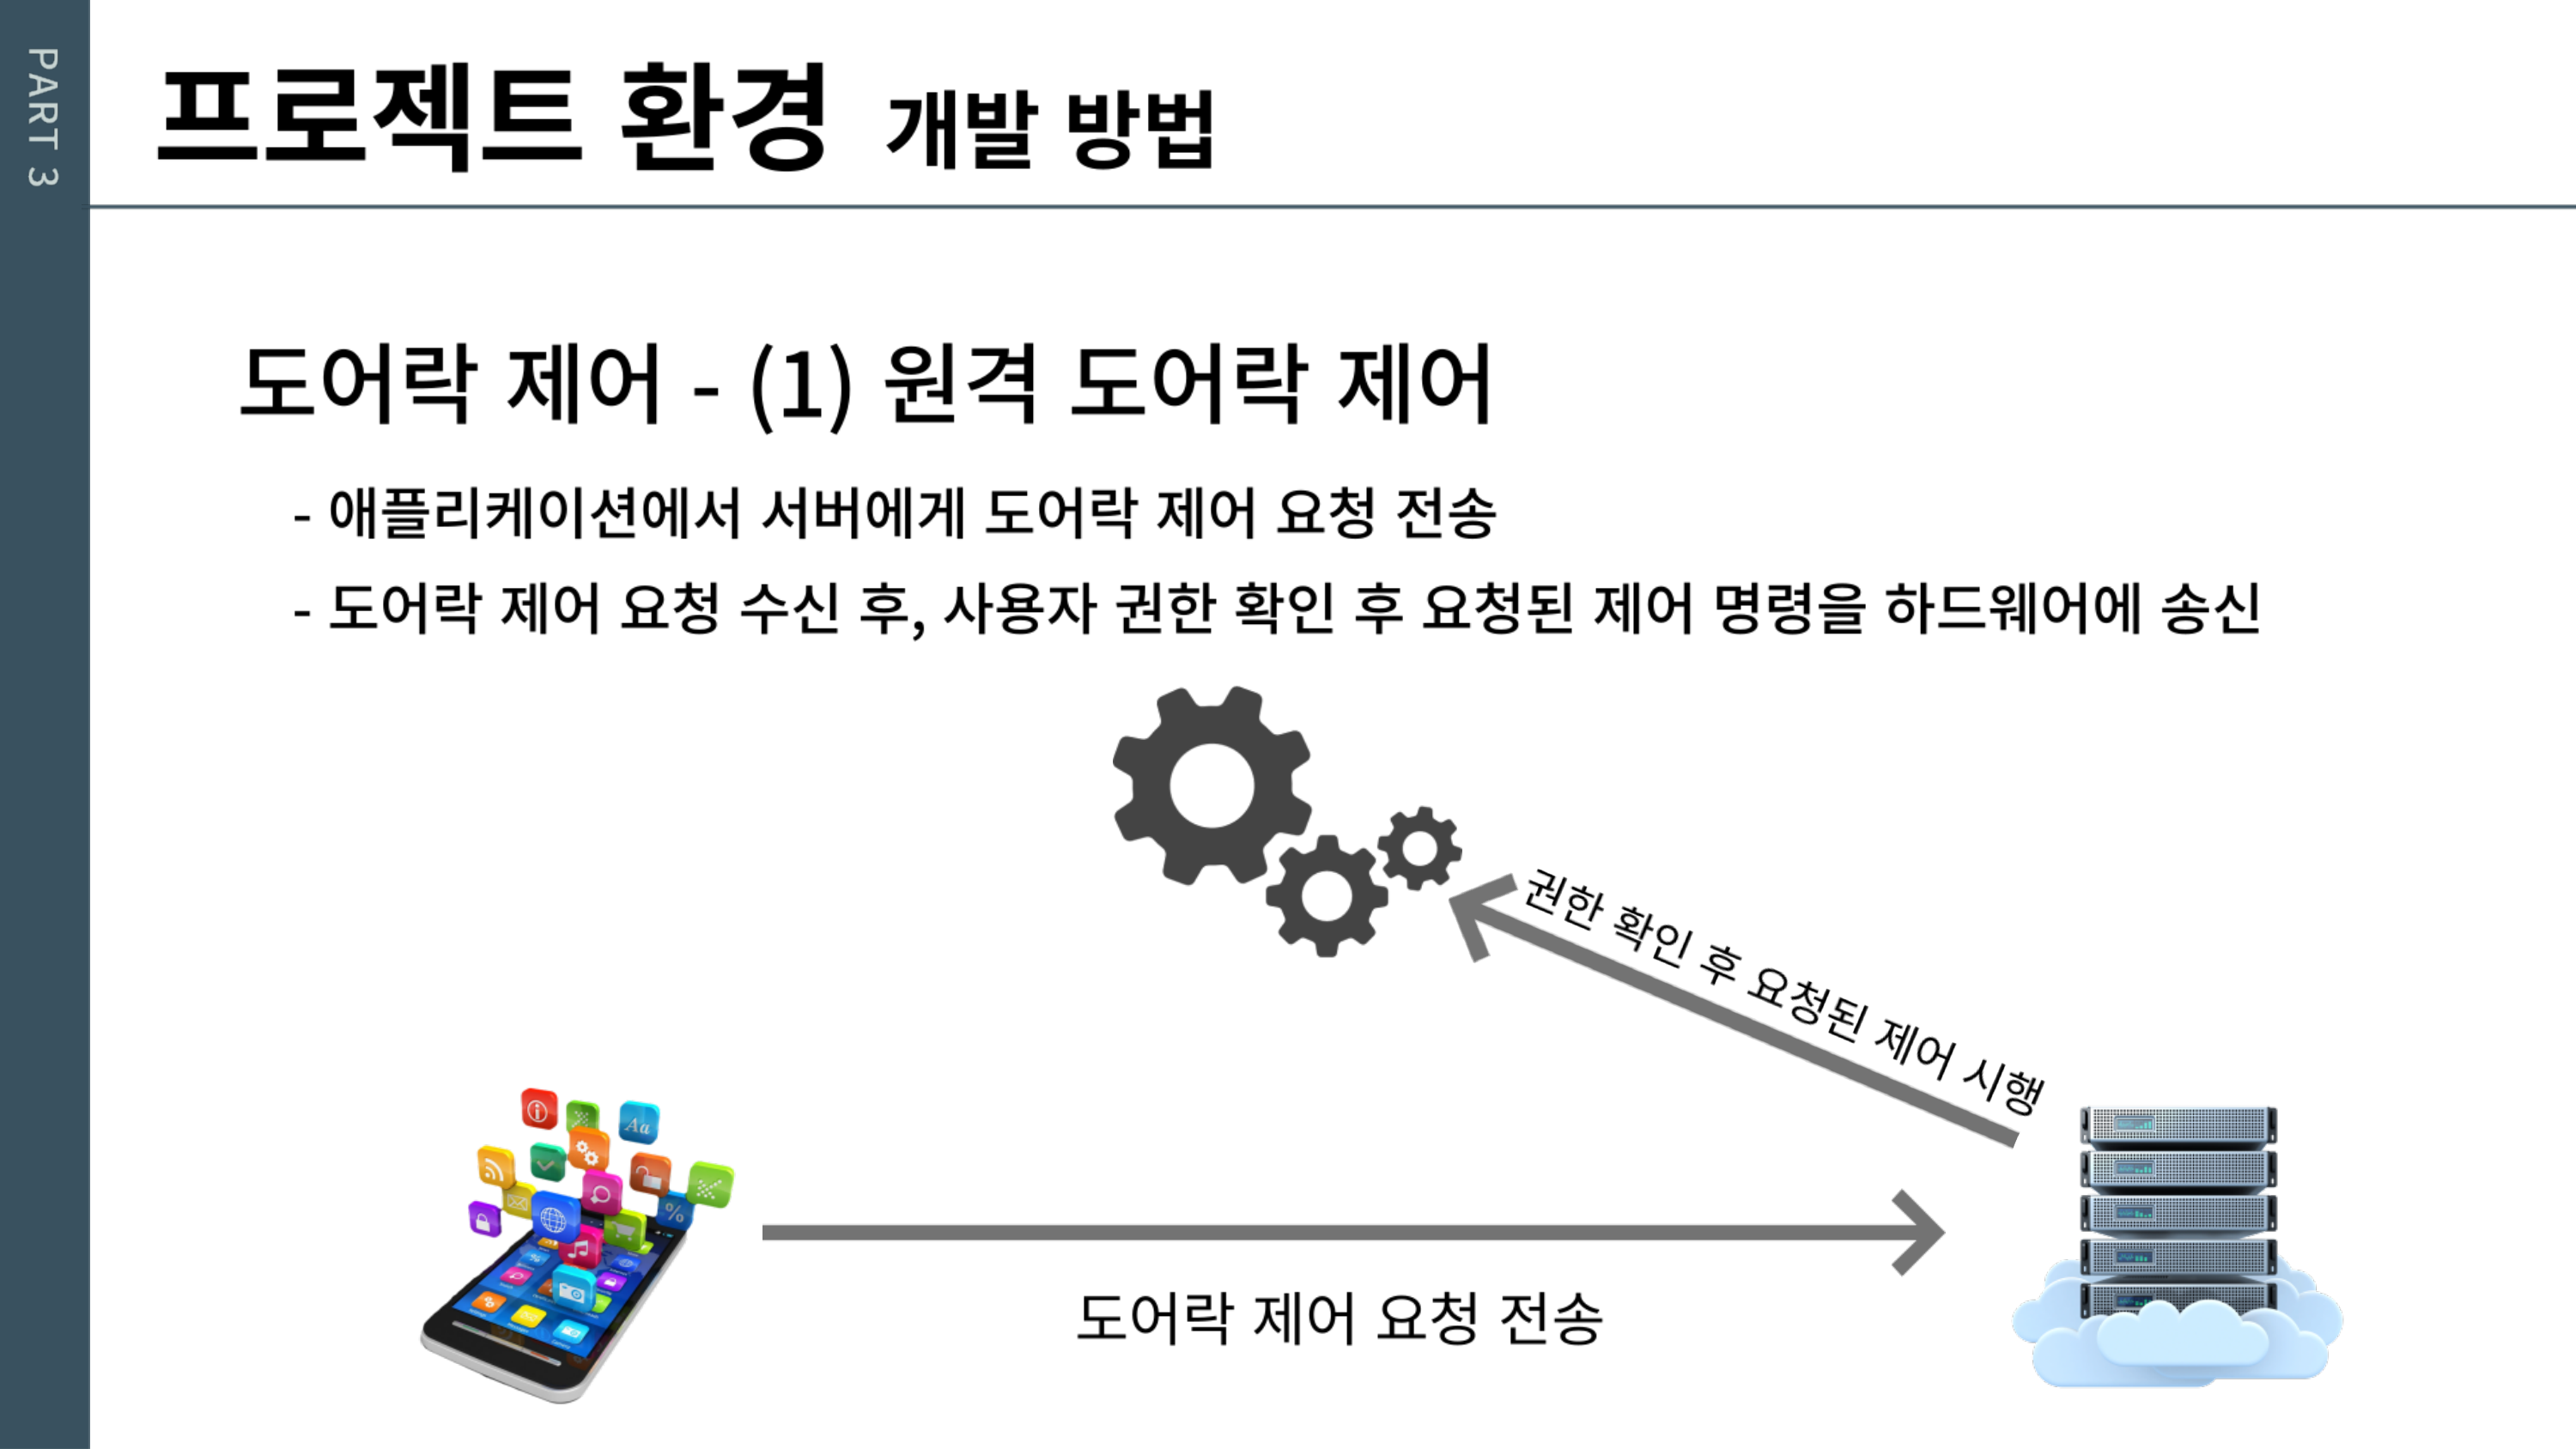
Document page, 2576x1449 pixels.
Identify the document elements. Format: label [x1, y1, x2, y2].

text_box [1423, 1008, 2041, 1070]
picture [1723, 1059, 2071, 1185]
text_box [1270, 201, 2576, 214]
text_box [0, 0, 90, 1449]
text_box [1995, 1079, 2360, 1414]
picture [1329, 813, 2087, 1003]
picture [745, 1265, 1629, 1373]
text_box [762, 1185, 1946, 1278]
picture [223, 304, 2286, 669]
text_box [82, 201, 131, 214]
text_box [385, 1067, 756, 1426]
picture [90, 11, 2576, 227]
text_box [1113, 647, 1462, 997]
